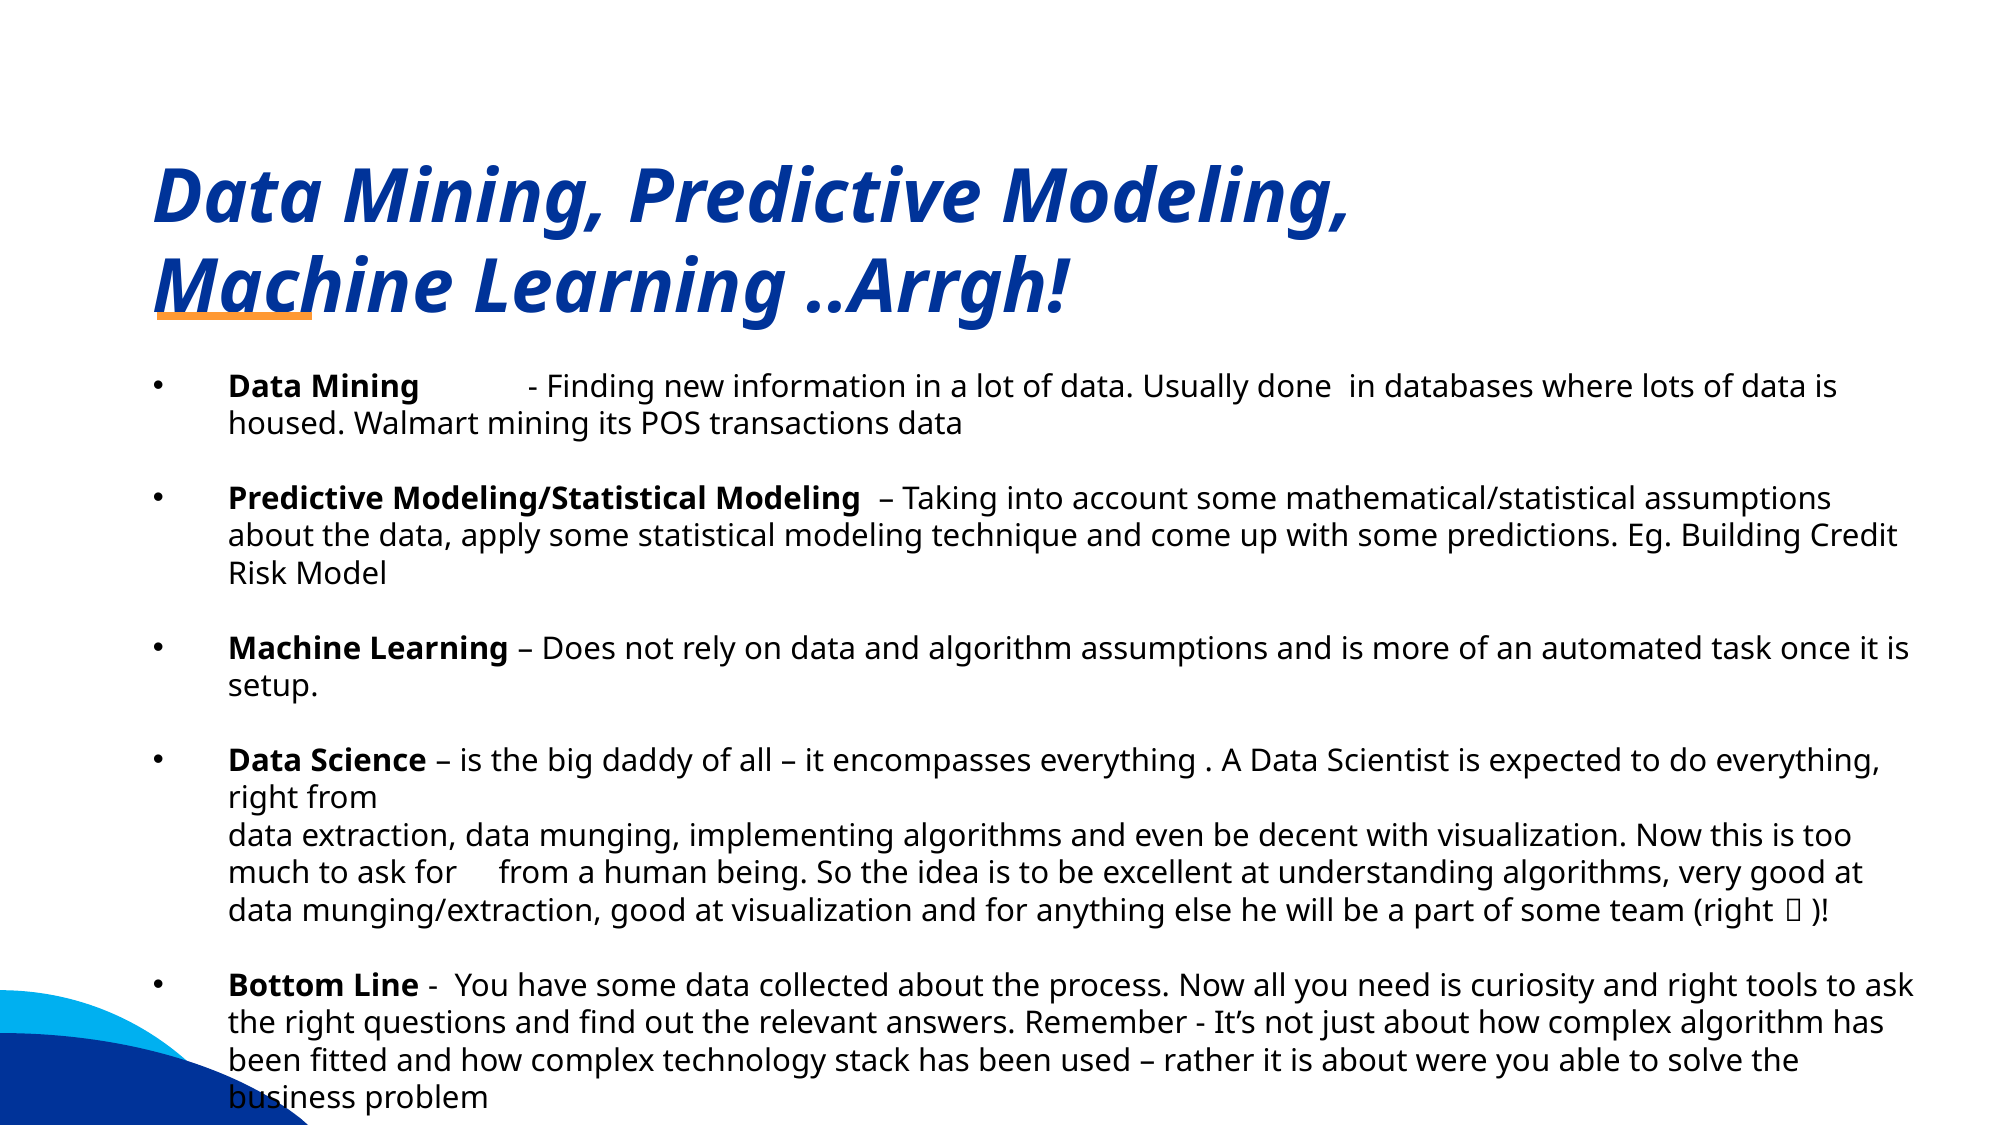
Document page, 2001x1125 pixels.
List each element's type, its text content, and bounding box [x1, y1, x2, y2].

text_box Data Mining, Predictive Modeling, Machine Learning ..Arrgh! [138, 140, 1410, 335]
text_box Data Mining - Finding new information in a lot of data. Usually done in databases where lots of data is housed. Walmart mining its POS transactions data Predictive Modeling/Statistical Modeling – Taking into account some mathematical/statistical assumptions about the data, apply some statistical modeling technique and come up with some predictions. Eg. Building Credit Risk Model Machine Learning – Does not rely on data and algorithm assumptions and is more of an automated task once it is setup. Data Science – is the big daddy of all – it encompasses everything . A Data Scientist is expected to do everything, right from data extraction, data munging, implementing algorithms and even be decent with visualization. Now this is too much to ask for from a human being. So the idea is to be excellent at understanding algorithms, very good at data munging/extraction, good at visualization and for anything else he will be a part of some team (right  )! Bottom Line - You have some data collected about the process. Now all you need is curiosity and right tools to ask the right questions and find out the relevant answers. Remember - It’s not just about how complex algorithm has been fitted and how complex technology stack has been used – rather it is about were you able to solve the business problem [138, 358, 1932, 1125]
